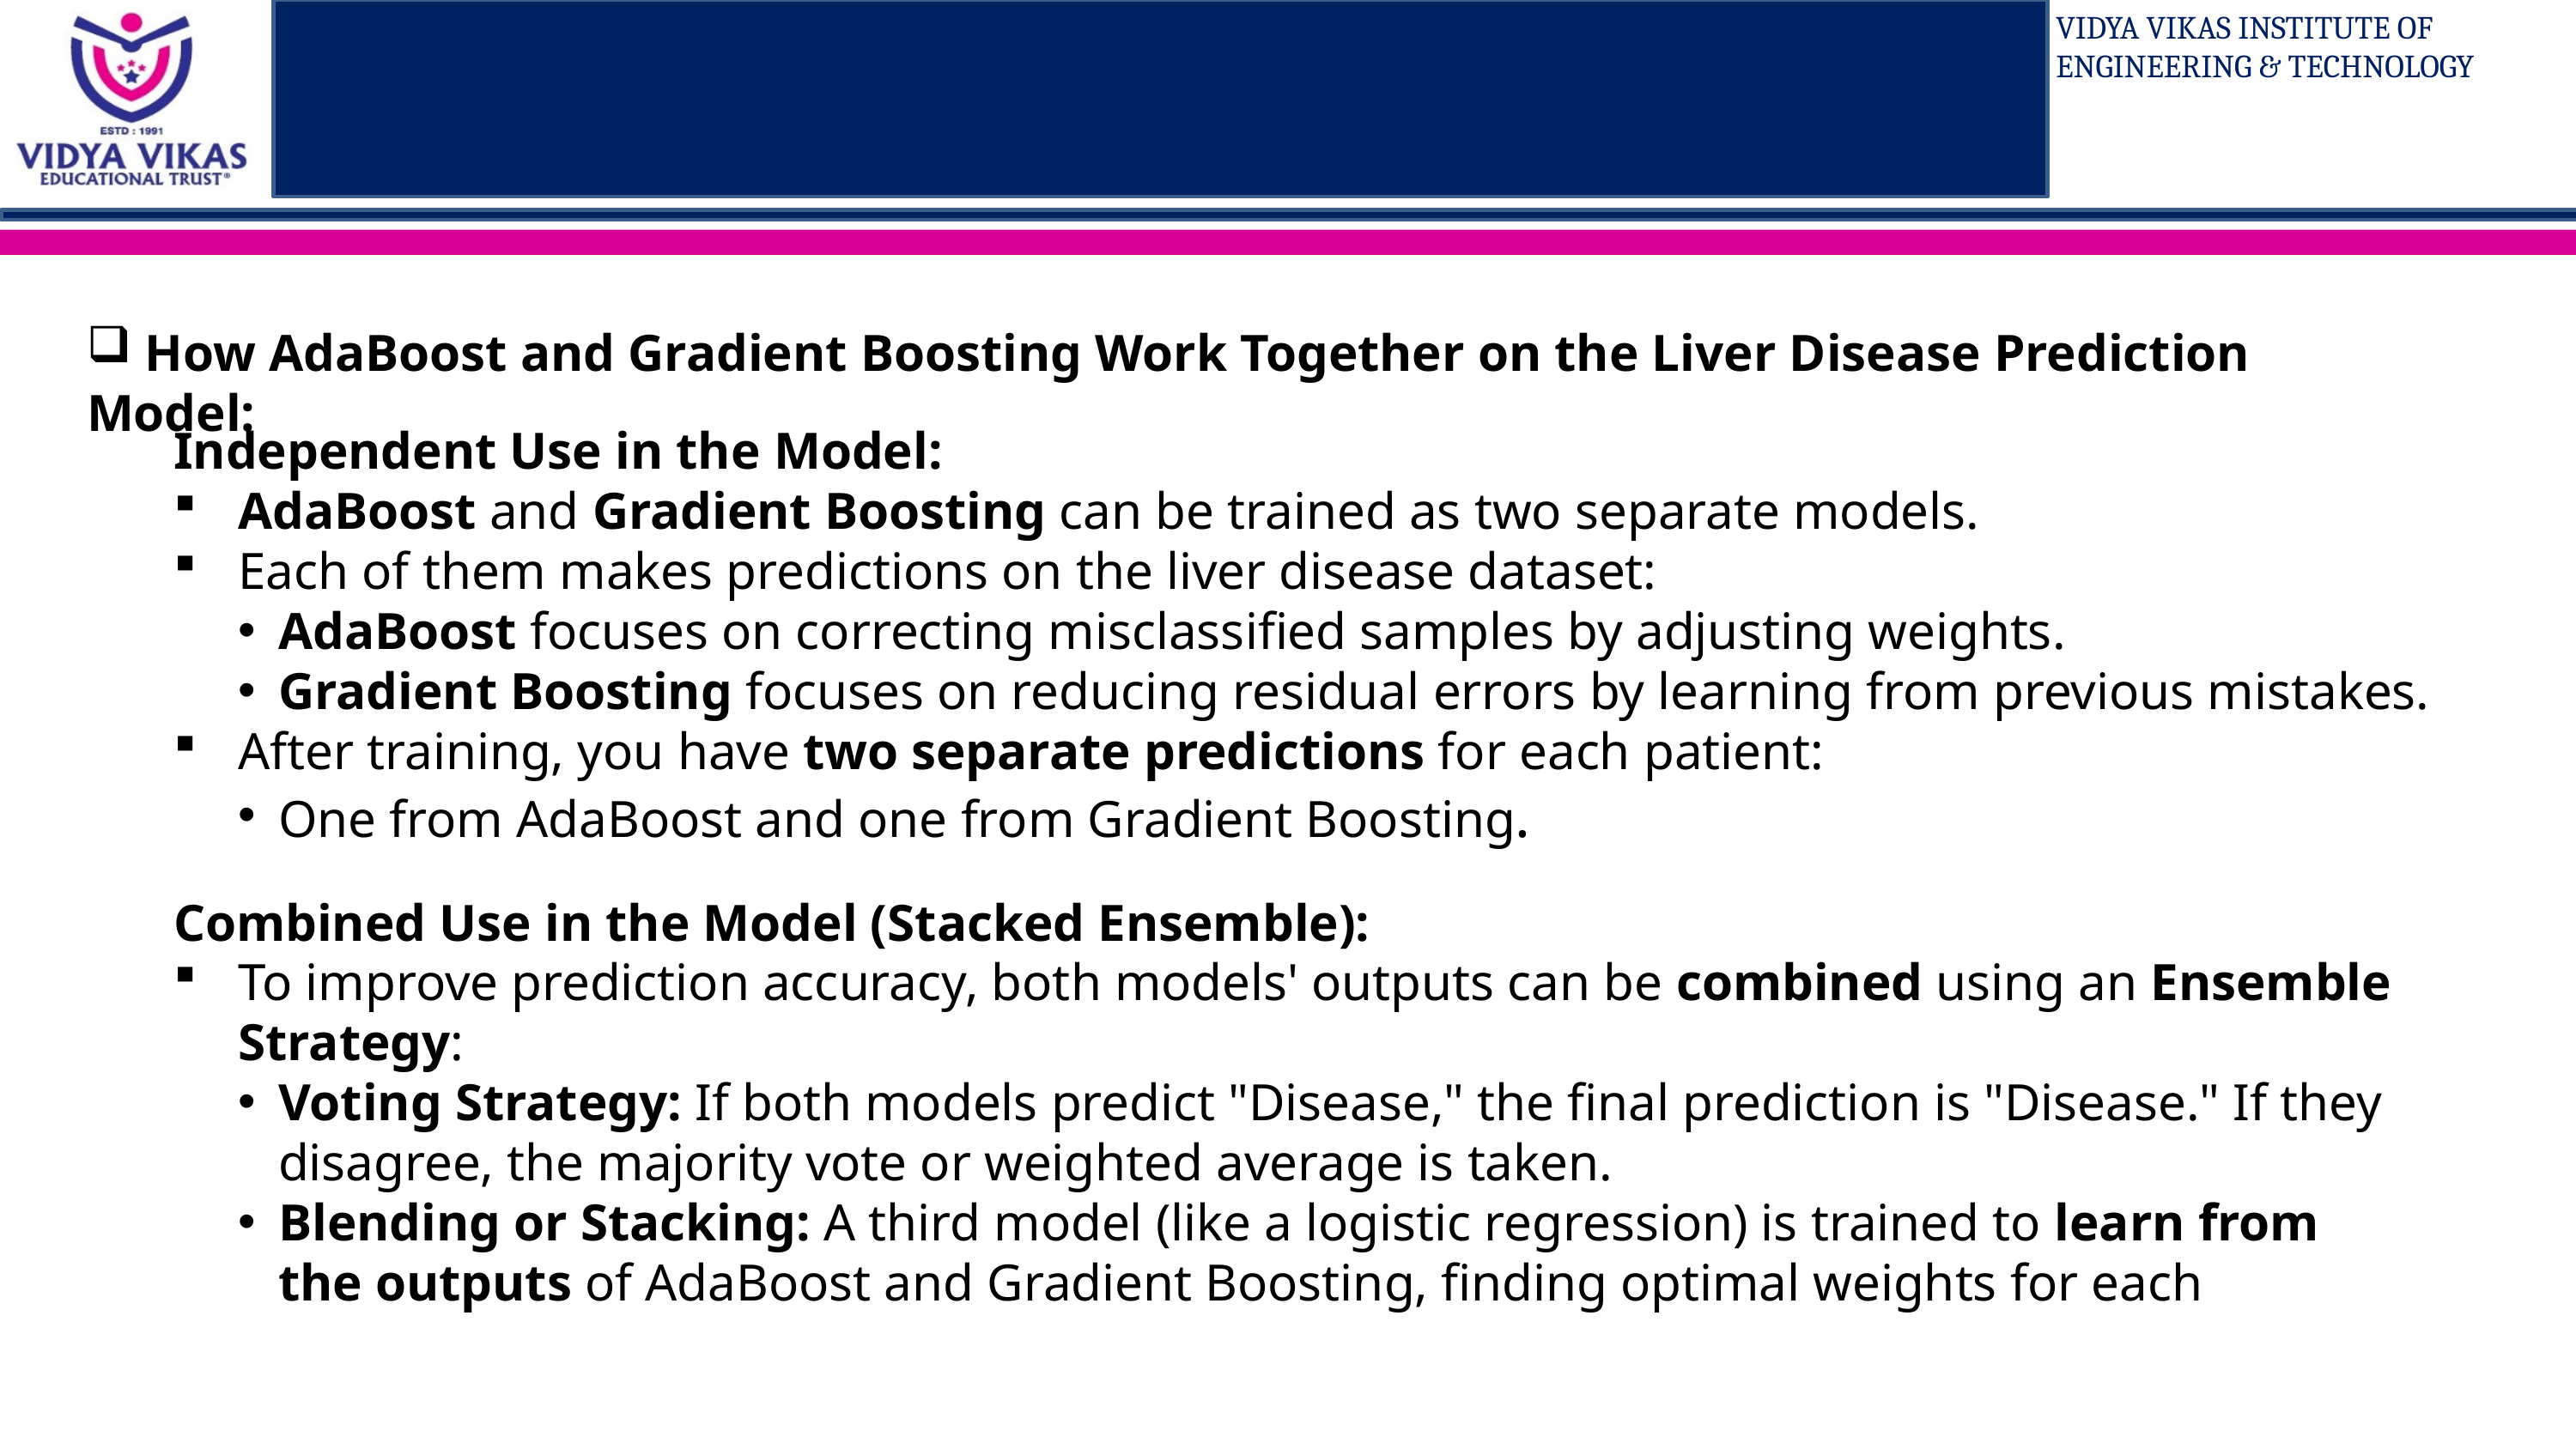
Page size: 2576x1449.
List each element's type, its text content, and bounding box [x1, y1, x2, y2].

picture [15, 0, 258, 189]
text_box Independent Use in the Model: AdaBoost and Gradient Boosting can be trained as two separate models. Each of them makes predictions on the liver disease dataset: AdaBoost focuses on correcting misclassified samples by adjusting weights. Gradient Boosting focuses on reducing residual errors by learning from previous mistakes. After training, you have two separate predictions for each patient: One from AdaBoost and one from Gradient Boosting. [161, 413, 2501, 855]
text_box How AdaBoost and Gradient Boosting Work Together on the Liver Disease Prediction Model: [74, 314, 2403, 448]
text_box Combined Use in the Model (Stacked Ensemble): To improve prediction accuracy, both models' outputs can be combined using an Ensemble Strategy: Voting Strategy: If both models predict "Disease," the final prediction is "Disease." If they disagree, the majority vote or weighted average is taken. Blending or Stacking: A third model (like a logistic regression) is trained to learn from the outputs of AdaBoost and Gradient Boosting, finding optimal weights for each [161, 884, 2407, 1318]
